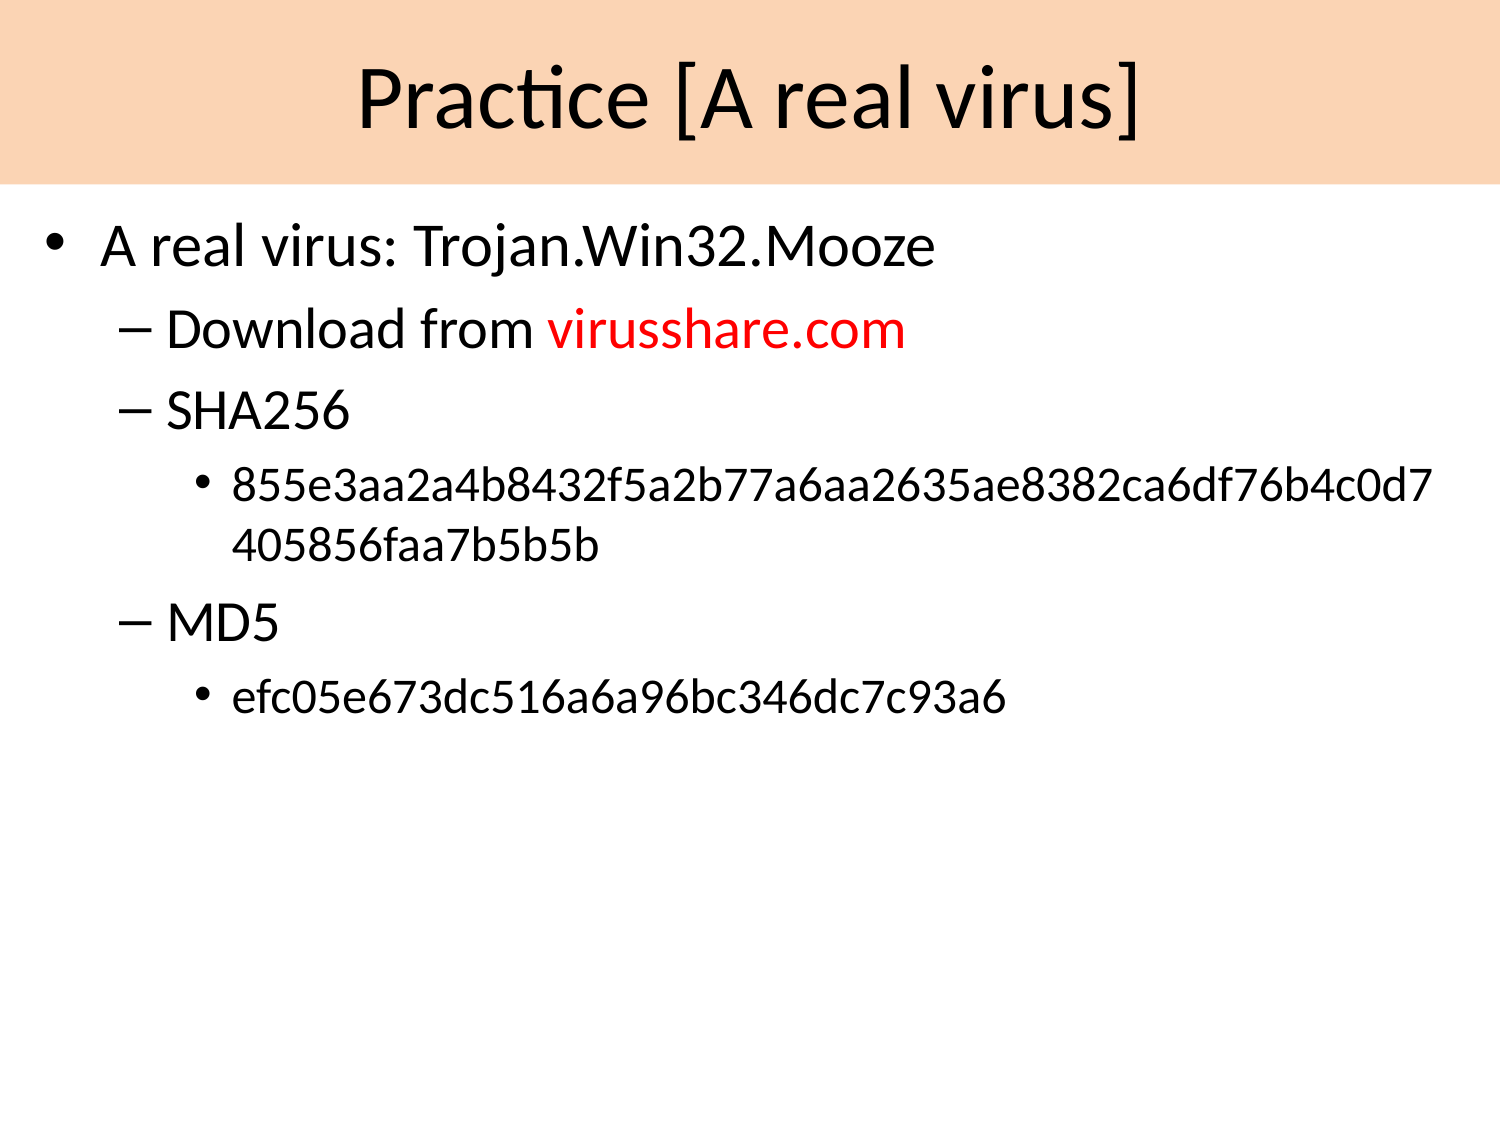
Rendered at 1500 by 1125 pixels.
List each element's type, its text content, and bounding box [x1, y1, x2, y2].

text_box Practice [A real virus] [0, 0, 1500, 185]
text_box A real virus: Trojan.Win32.Mooze Download from virusshare.com SHA256 855e3aa2a4b8432f5a2b77a6aa2635ae8382ca6df76b4c0d7405856faa7b5b5b MD5 efc05e673dc516a6a96bc346dc7c93a6 [29, 196, 1471, 1035]
